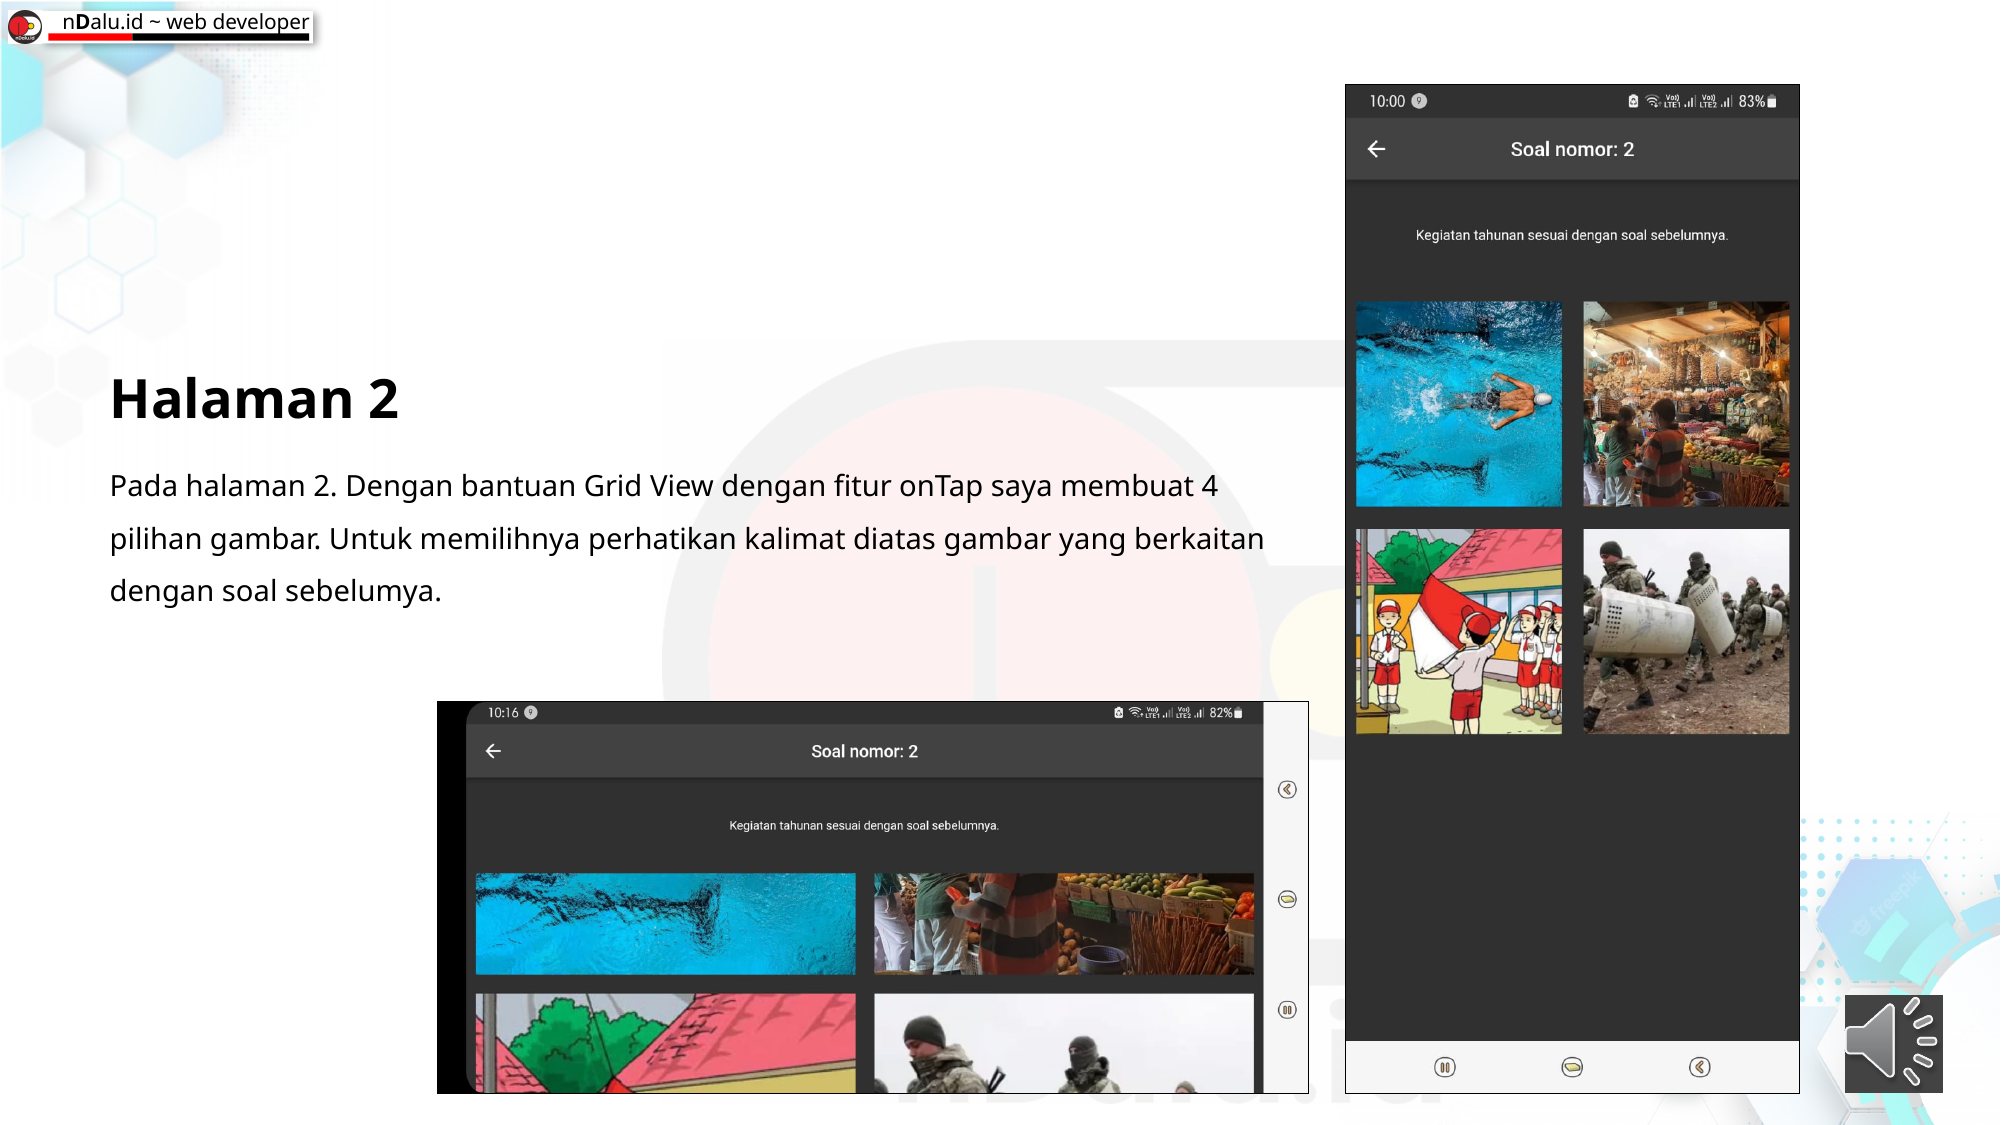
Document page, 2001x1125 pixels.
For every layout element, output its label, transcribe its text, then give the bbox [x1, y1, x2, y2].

text_box Halaman 2 Pada halaman 2. Dengan bantuan Grid View dengan fitur onTap saya membuat 4 pilihan gambar. Untuk memilihnya perhatikan kalimat diatas gambar yang berkaitan dengan soal sebelumya. [94, 323, 1331, 669]
picture [8, 10, 42, 44]
picture [1345, 84, 1800, 1094]
picture [437, 701, 1309, 1094]
picture [1843, 994, 1944, 1095]
